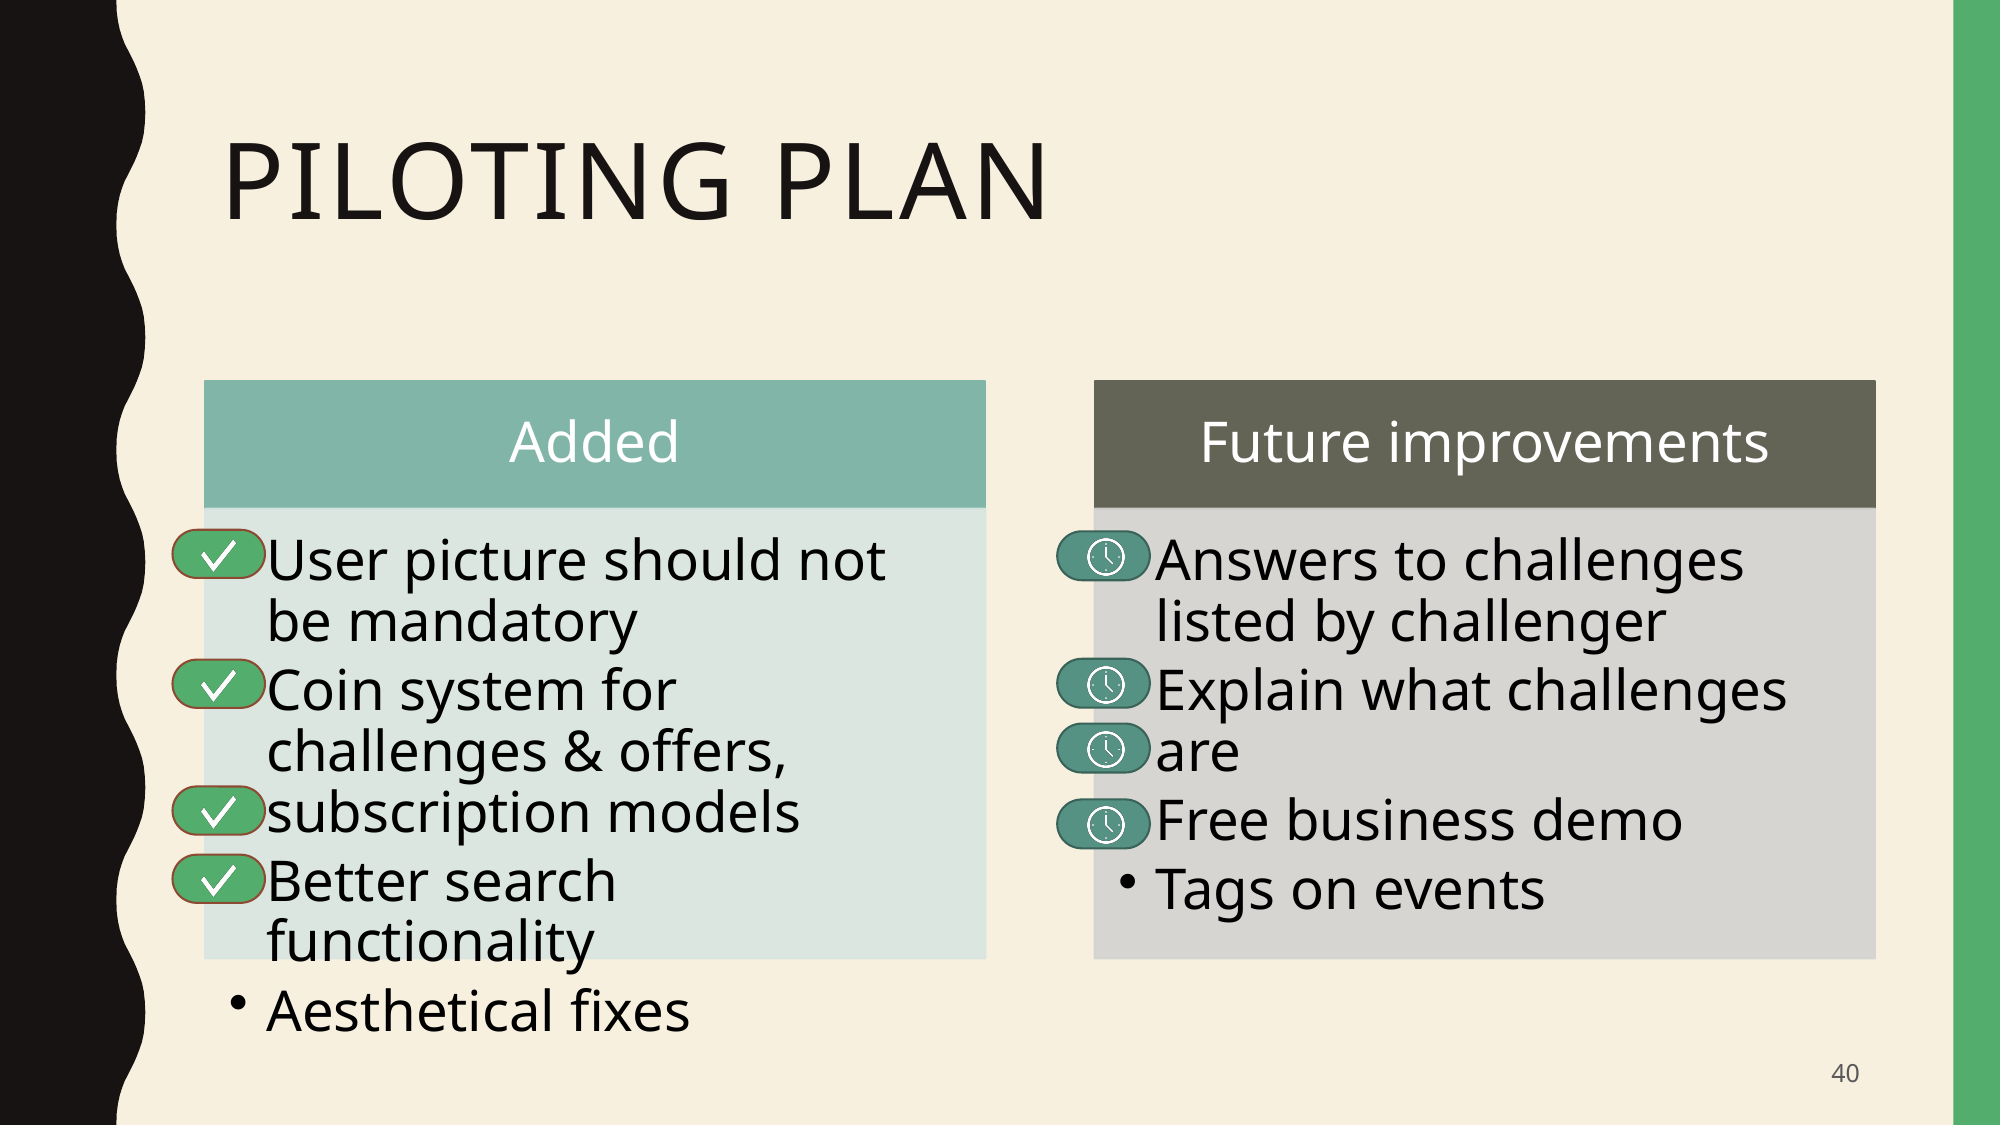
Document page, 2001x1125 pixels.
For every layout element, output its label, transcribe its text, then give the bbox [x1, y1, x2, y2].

slide_number 39 [1412, 1045, 1875, 1103]
text_box [171, 528, 205, 579]
title Piloting plan [205, 62, 1875, 308]
picture [1082, 726, 1130, 773]
picture [1082, 661, 1130, 709]
text_box [171, 853, 205, 904]
picture [200, 856, 237, 905]
picture [200, 787, 237, 837]
picture [200, 531, 237, 580]
text_box [171, 658, 205, 709]
picture [200, 661, 237, 710]
text_box [171, 785, 205, 836]
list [205, 374, 1875, 965]
picture [1082, 801, 1130, 849]
picture [1082, 533, 1130, 581]
